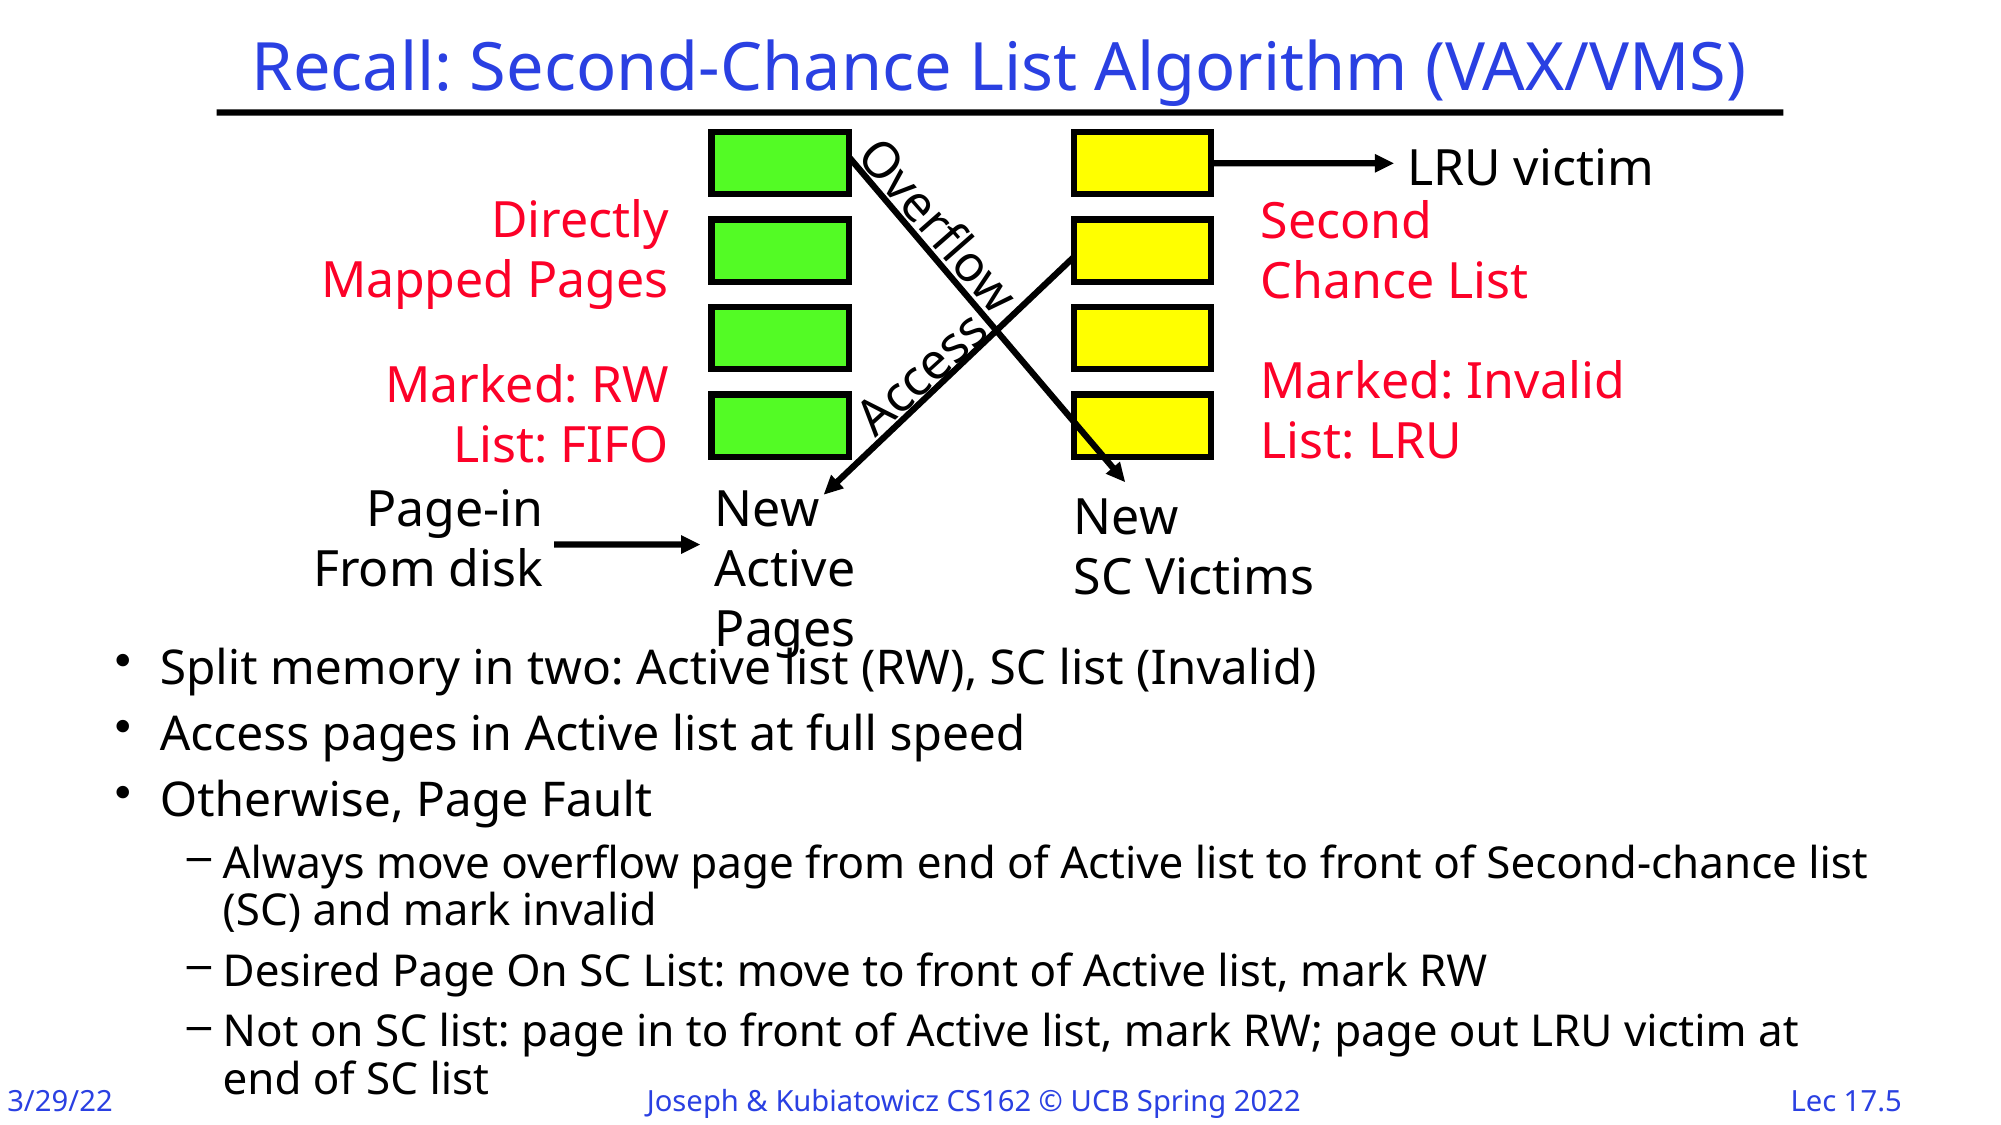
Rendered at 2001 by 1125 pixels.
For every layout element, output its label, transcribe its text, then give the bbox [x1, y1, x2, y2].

title Recall: Second-Chance List Algorithm (VAX/VMS) [187, 24, 1813, 113]
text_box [848, 109, 1338, 614]
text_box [309, 131, 843, 467]
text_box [1342, 213, 1630, 483]
list Split memory in two: Active list (RW), SC list (Invalid) Access pages in Active list at full speed Otherwise, Page Fault Always move overflow page from end of Active list to front of Second-chance list (SC) and mark invalid Desired Page On SC List: move to front of Active list, mark RW Not on SC list: page in to front of Active list, mark RW; page out LRU victim at end of SC list [99, 635, 1900, 1113]
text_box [302, 469, 694, 606]
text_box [1342, 127, 1669, 204]
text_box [699, 256, 843, 606]
